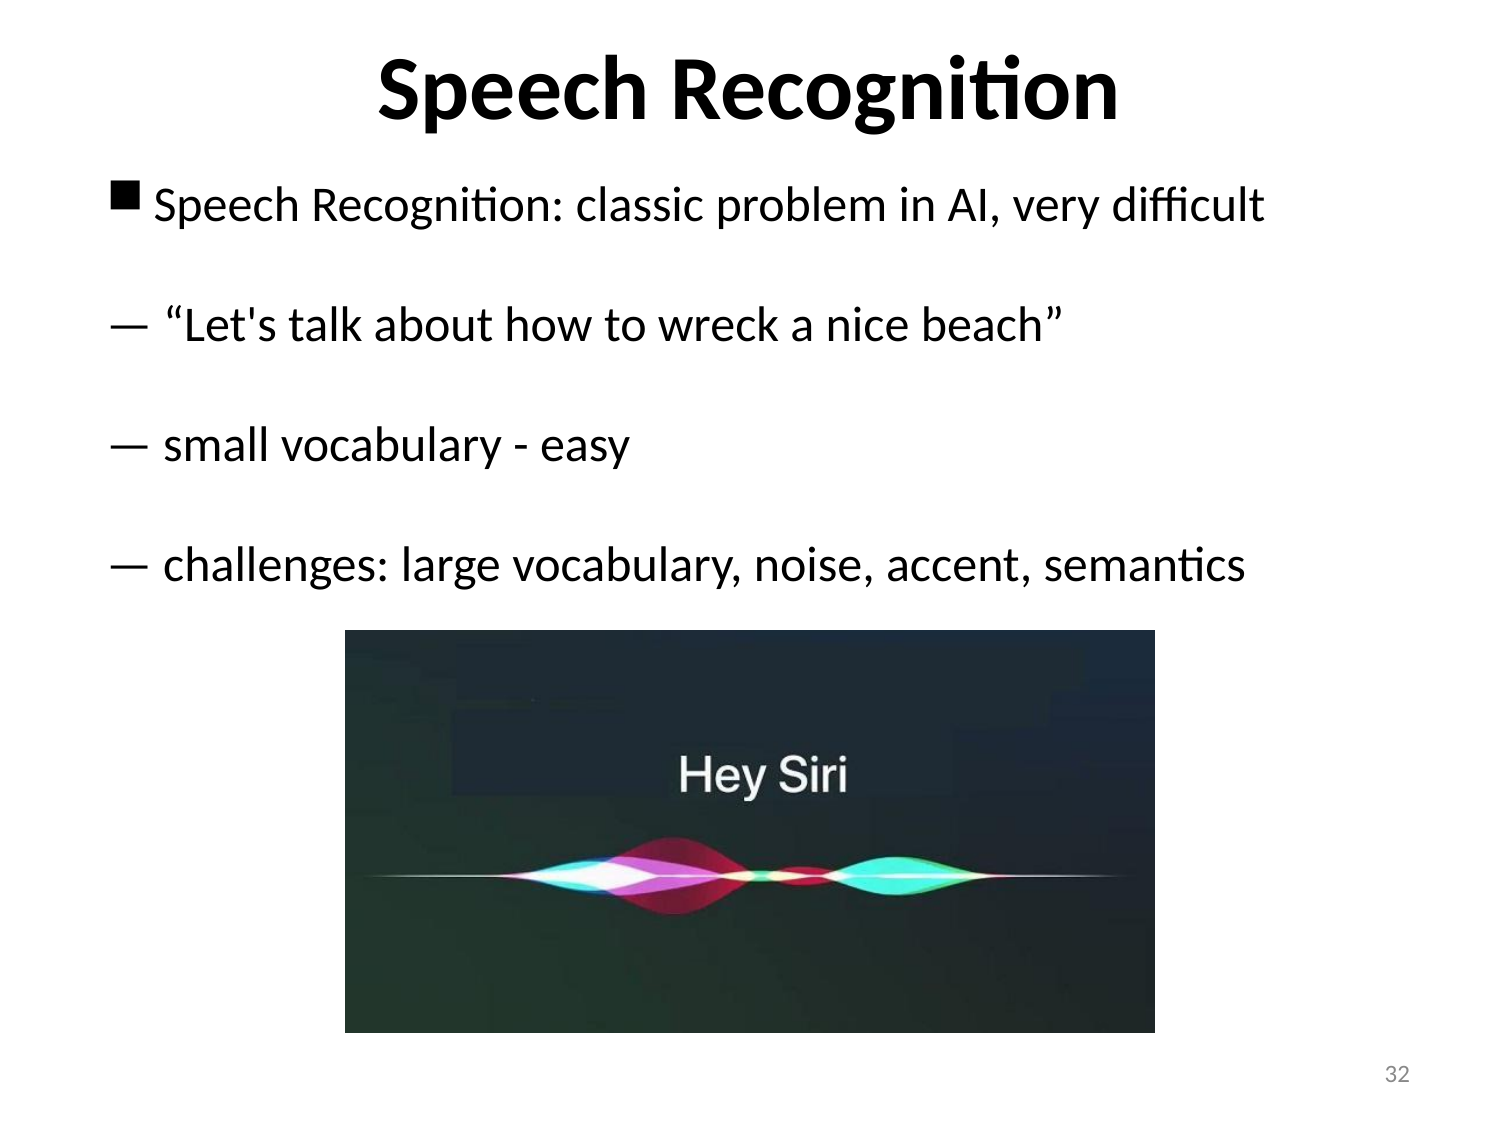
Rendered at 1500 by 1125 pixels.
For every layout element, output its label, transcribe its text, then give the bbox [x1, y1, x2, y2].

picture [345, 630, 1155, 1034]
title Speech Recognition [0, 0, 1500, 167]
text_box Speech Recognition: classic problem in AI, very difficult — “Let's talk about how to wreck a nice beach” — small vocabulary - easy — challenges: large vocabulary, noise, accent, semantics [91, 167, 1281, 599]
slide_number 32 [1074, 1042, 1425, 1103]
